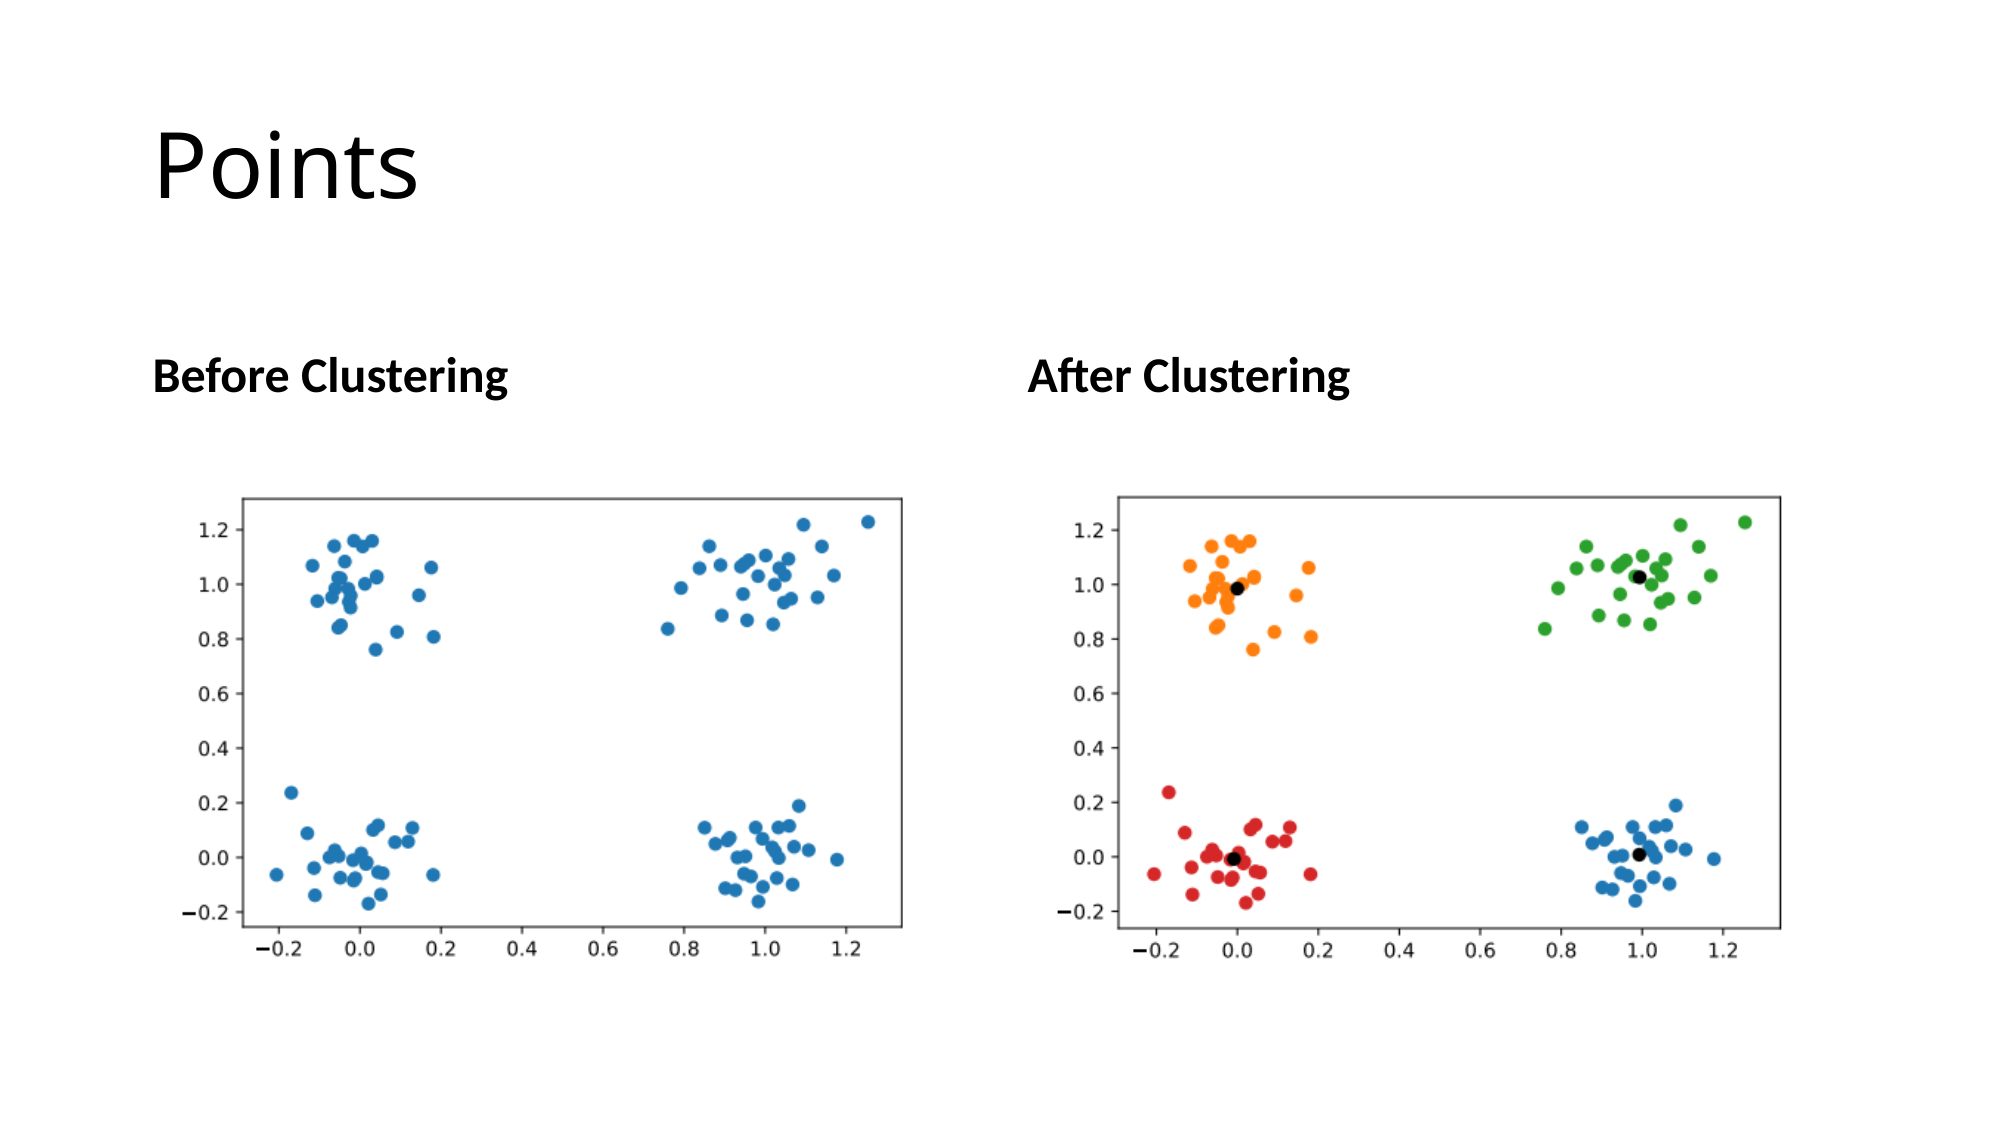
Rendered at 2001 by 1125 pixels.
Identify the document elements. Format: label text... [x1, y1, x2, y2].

list Before Clustering [137, 275, 984, 411]
title Points [137, 59, 1863, 278]
list After Clustering [1012, 275, 1863, 411]
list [137, 431, 984, 996]
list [1012, 429, 1863, 997]
